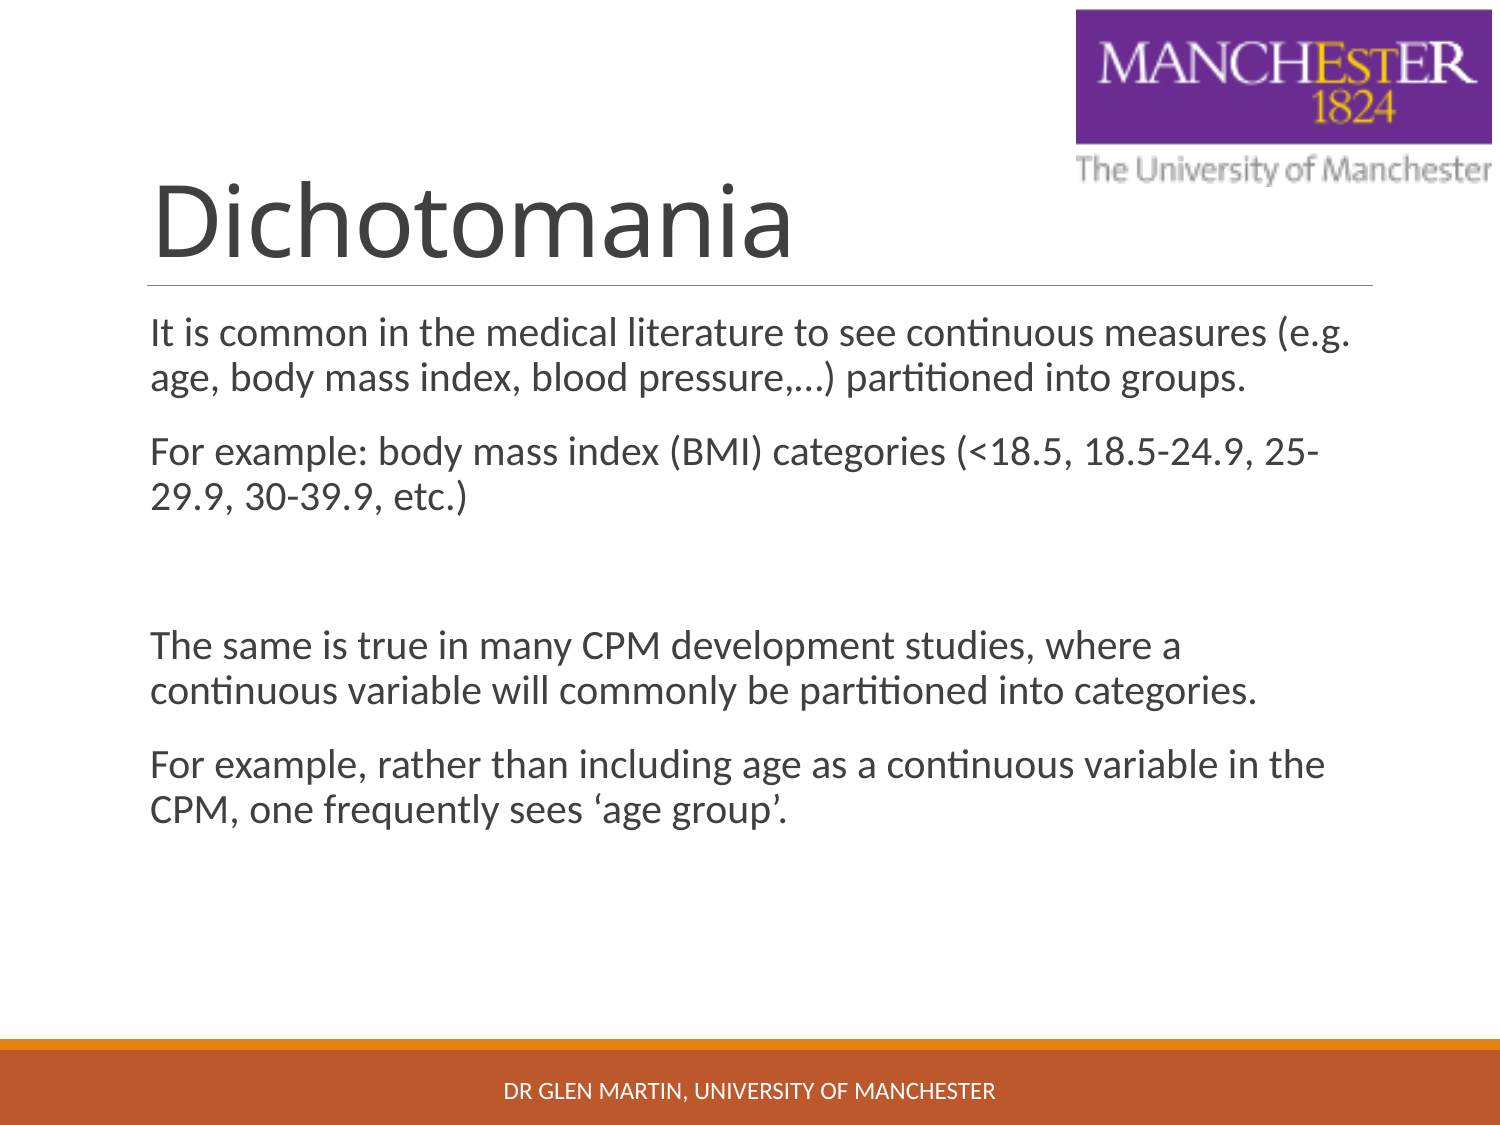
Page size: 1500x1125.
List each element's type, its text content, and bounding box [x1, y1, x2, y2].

title Dichotomania [135, 47, 1047, 285]
list It is common in the medical literature to see continuous measures (e.g. age, body mass index, blood pressure,…) partitioned into groups. For example: body mass index (BMI) categories (<18.5, 18.5-24.9, 25-29.9, 30-39.9, etc.) The same is true in many CPM development studies, where a continuous variable will commonly be partitioned into categories. For example, rather than including age as a continuous variable in the CPM, one frequently sees ‘age group’. [135, 302, 1373, 1000]
footer Dr Glen Martin, University of Manchester [453, 1059, 1047, 1120]
